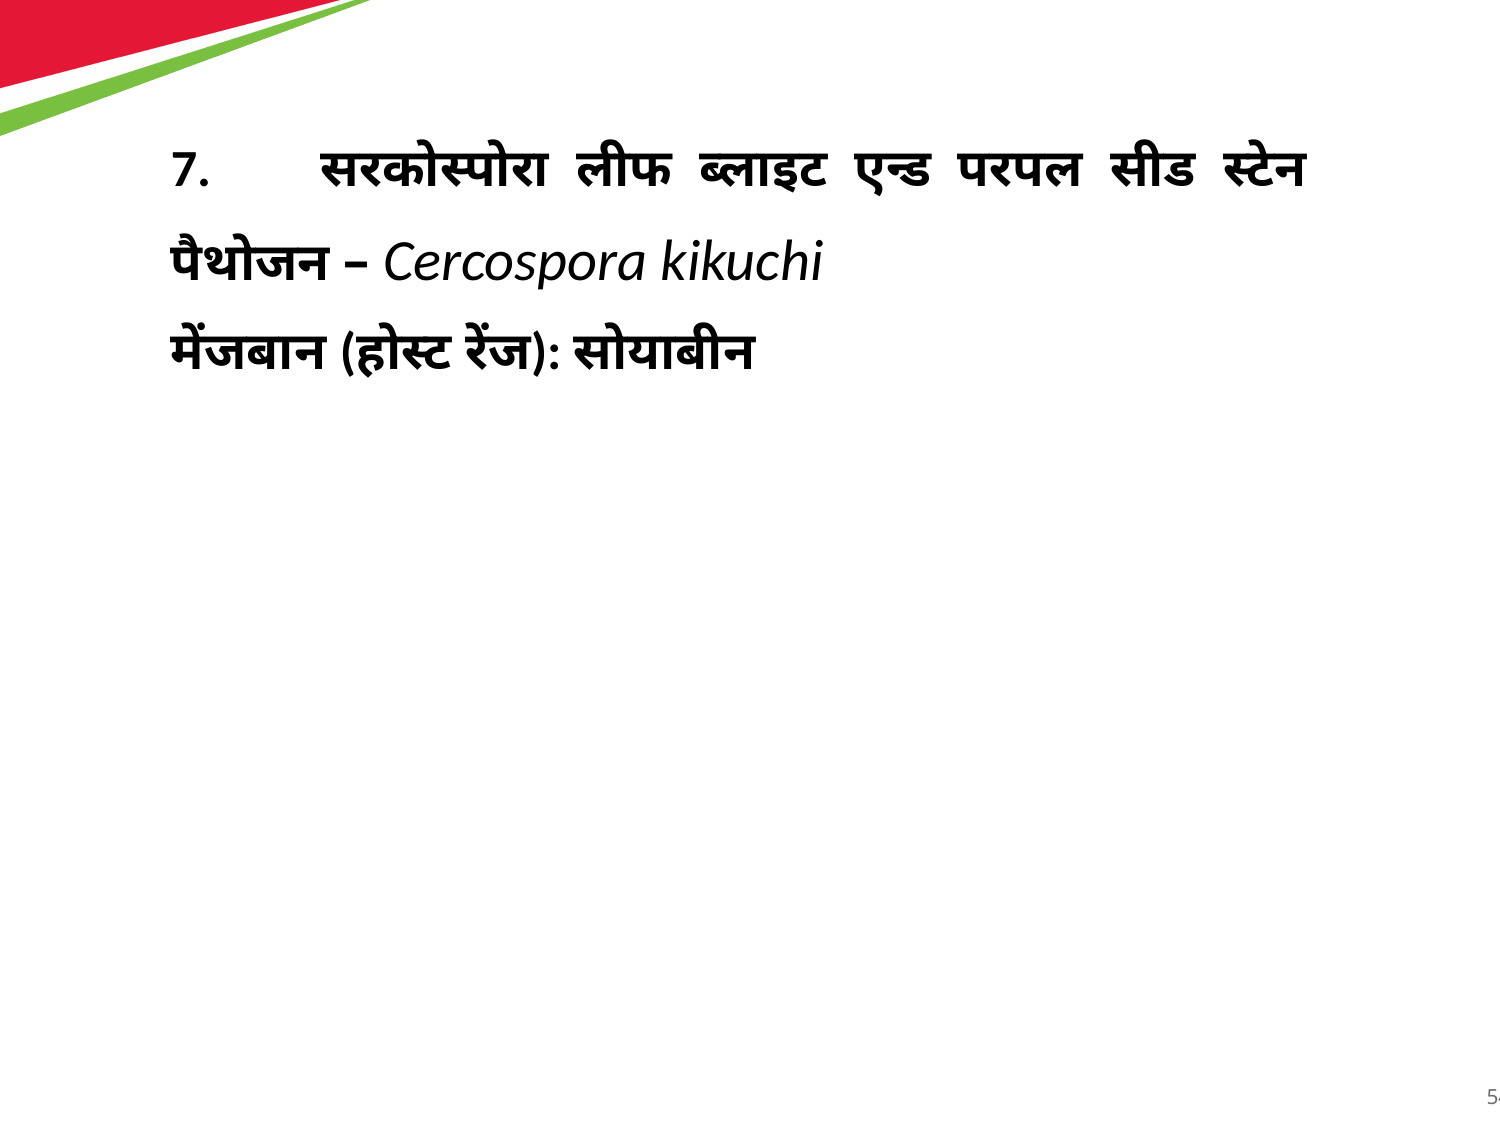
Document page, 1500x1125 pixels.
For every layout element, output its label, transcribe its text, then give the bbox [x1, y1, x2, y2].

text_box 7. सरकोस्पोरा लीफ ब्लाइट एन्ड परपल सीड स्टेन पैथोजन – Cercospora kikuchi मेंजबान (होस्ट रेंज): सोयाबीन [156, 127, 1344, 387]
picture [0, 0, 373, 136]
